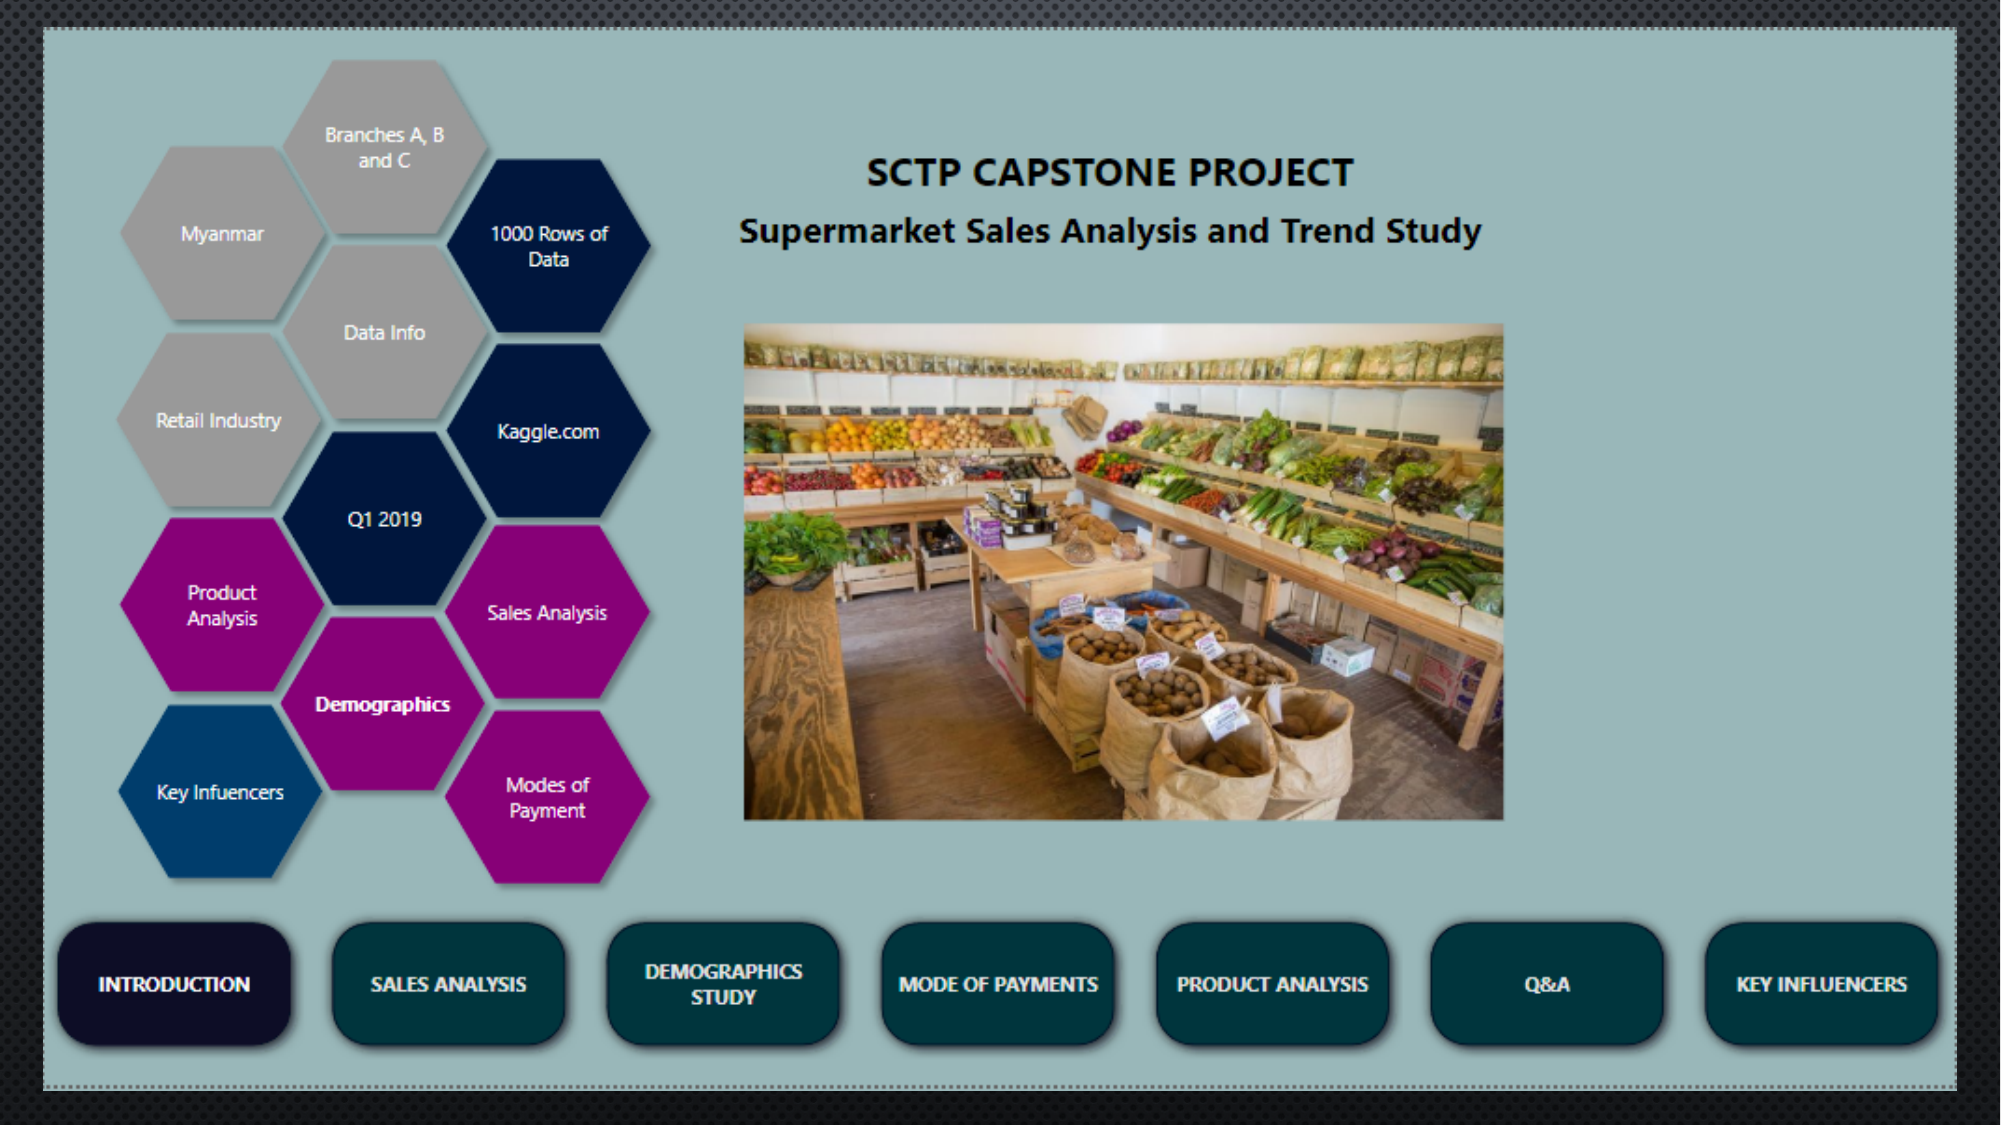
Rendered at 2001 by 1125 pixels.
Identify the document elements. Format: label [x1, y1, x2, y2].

list [43, 27, 1957, 1092]
